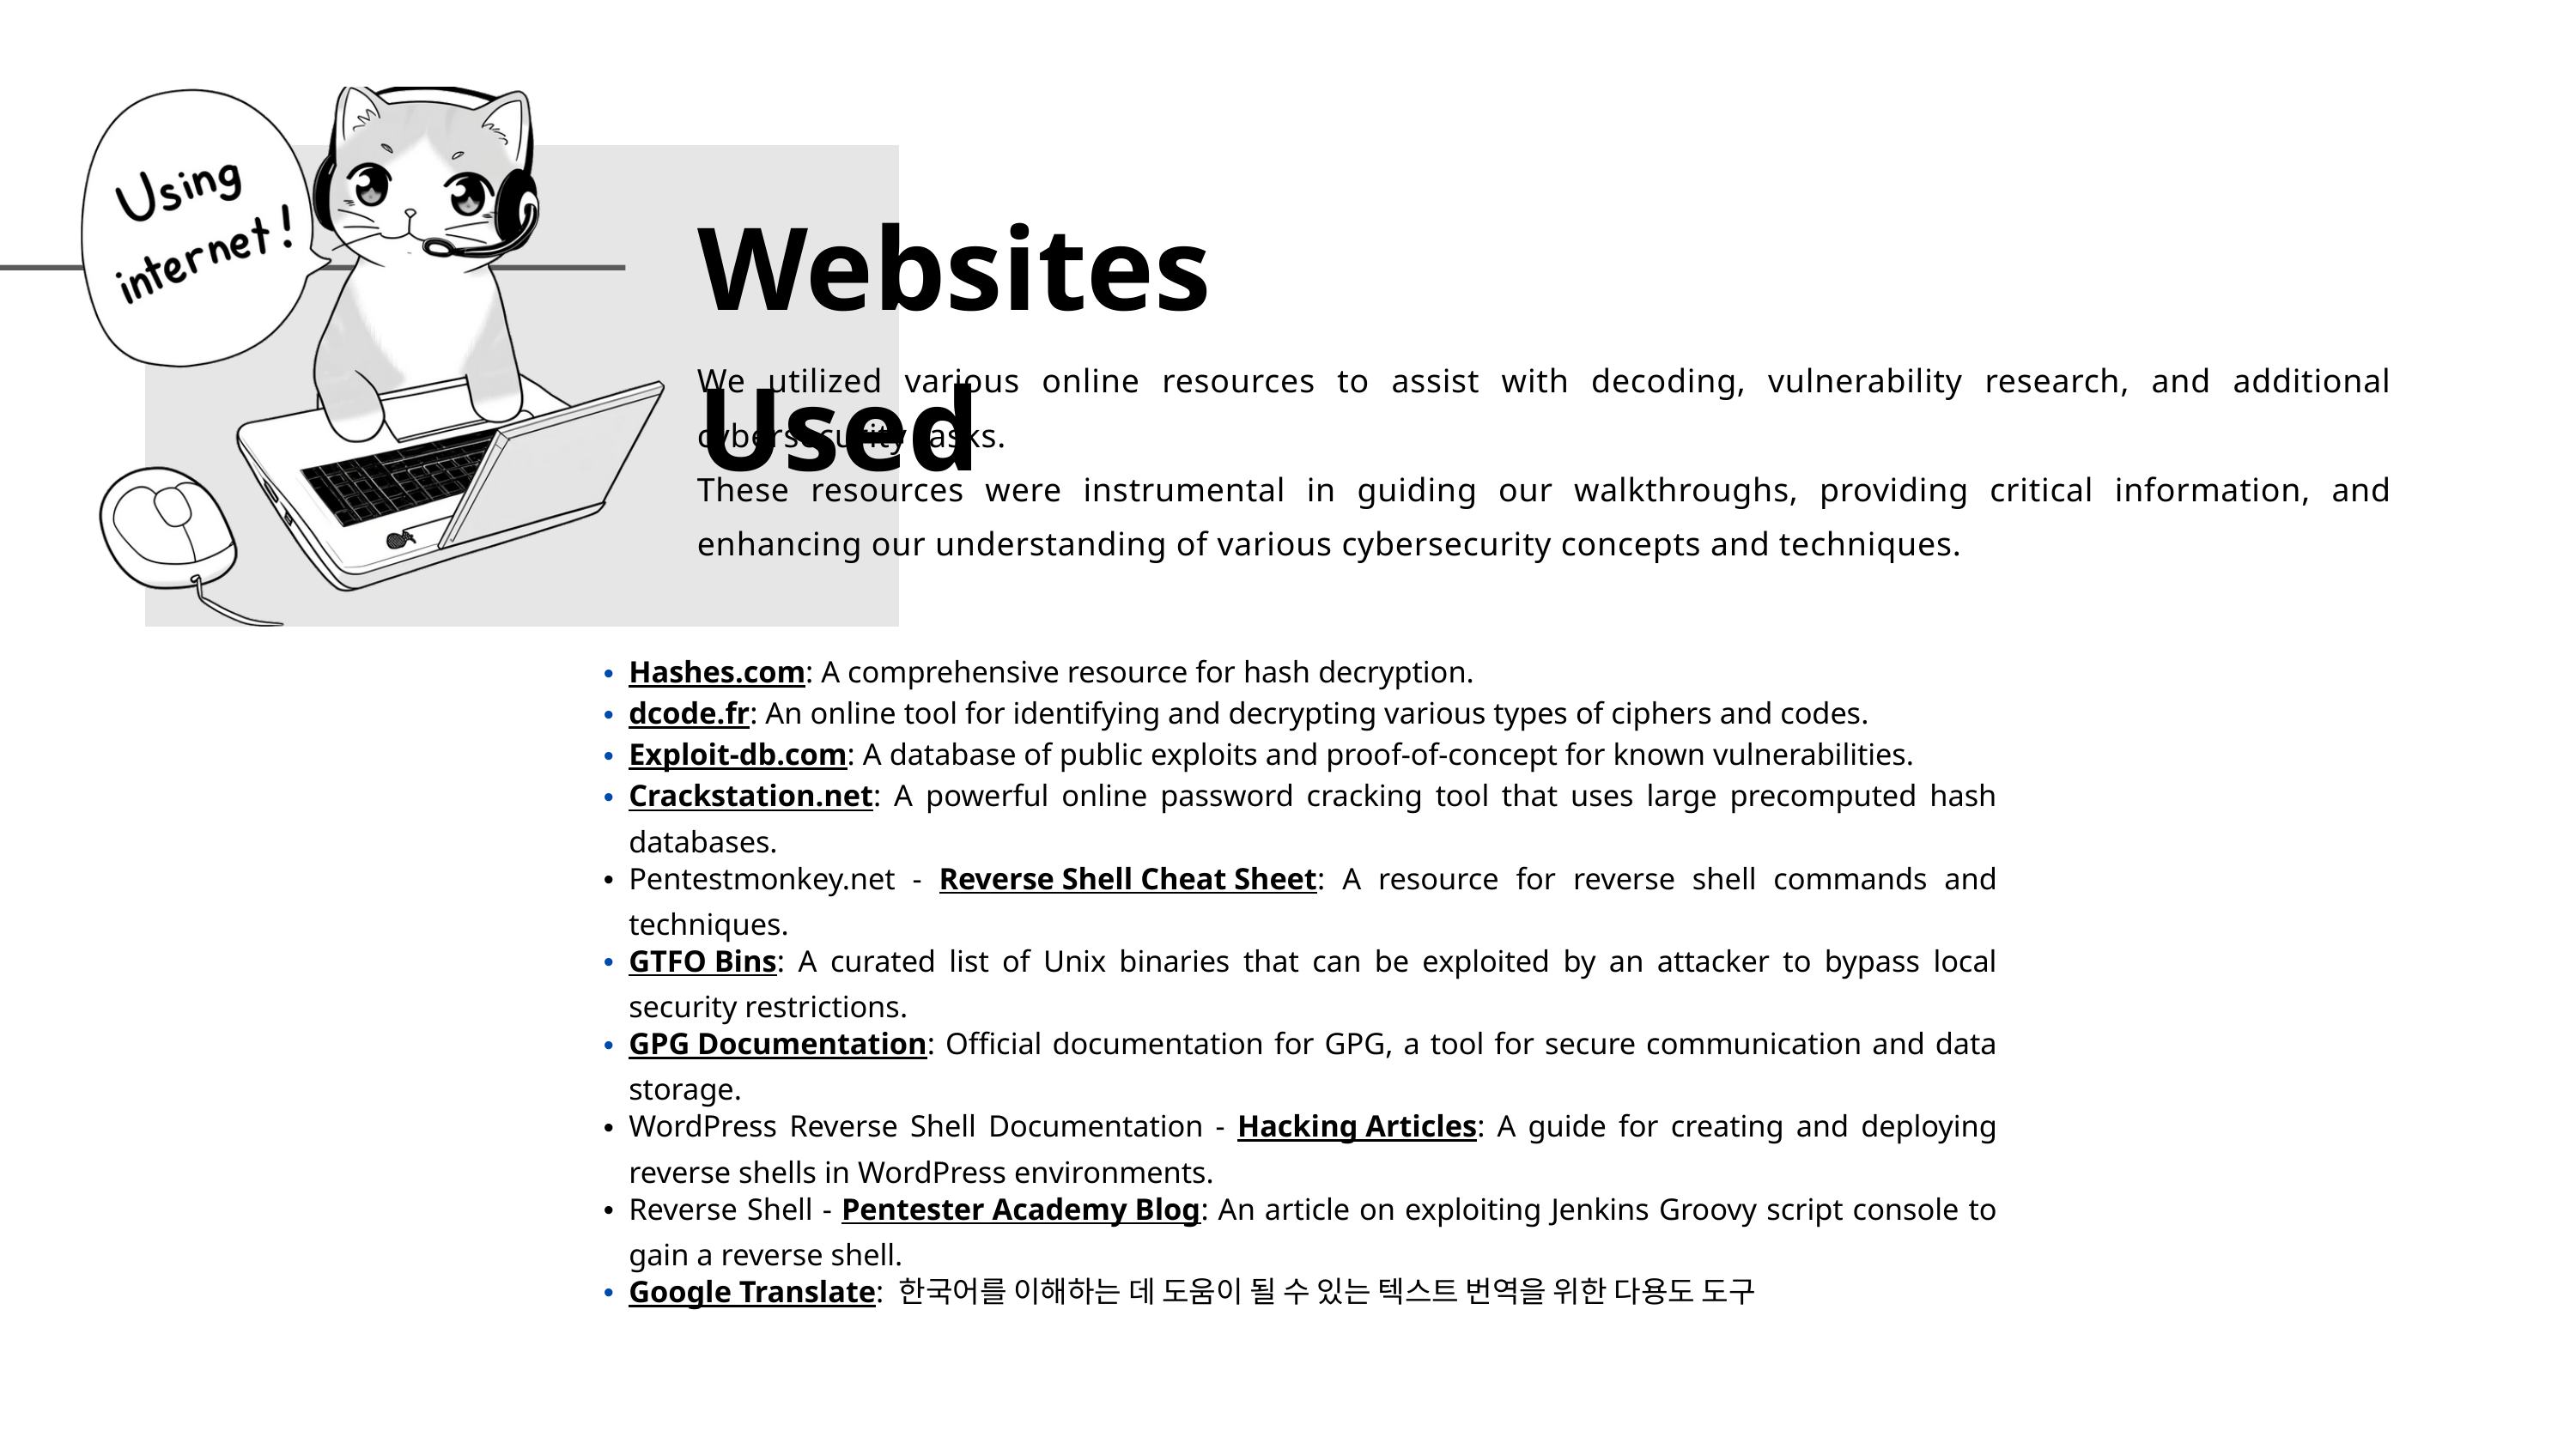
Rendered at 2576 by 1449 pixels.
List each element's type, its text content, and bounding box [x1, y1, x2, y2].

text_box [81, 87, 276, 627]
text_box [281, 8, 763, 763]
text_box Websites Used [768, 173, 1473, 494]
text_box We utilized various online resources to assist with decoding, vulnerability research, and additional cybersecurity tasks. These resources were instrumental in guiding our walkthroughs, providing critical information, and enhancing our understanding of various cybersecurity concepts and techniques. [768, 344, 2395, 563]
text_box Hashes.com: A comprehensive resource for hash decryption. dcode.fr: An online tool for identifying and decrypting various types of ciphers and codes. Exploit-db.com: A database of public exploits and proof-of-concept for known vulnerabilities. Crackstation.net: A powerful online password cracking tool that uses large precomputed hash databases. Pentestmonkey.net - Reverse Shell Cheat Sheet: A resource for reverse shell commands and techniques. GTFO Bins: A curated list of Unix binaries that can be exploited by an attacker to bypass local security restrictions. GPG Documentation: Official documentation for GPG, a tool for secure communication and data storage. WordPress Reverse Shell Documentation - Hacking Articles: A guide for creating and deploying reverse shells in WordPress environments. Reverse Shell - Pentester Academy Blog: An article on exploiting Jenkins Groovy script console to gain a reverse shell. Google Translate: 한국어를 이해하는 데 도움이 될 수 있는 텍스트 번역을 위한 다용도 도구 [578, 652, 1998, 1313]
